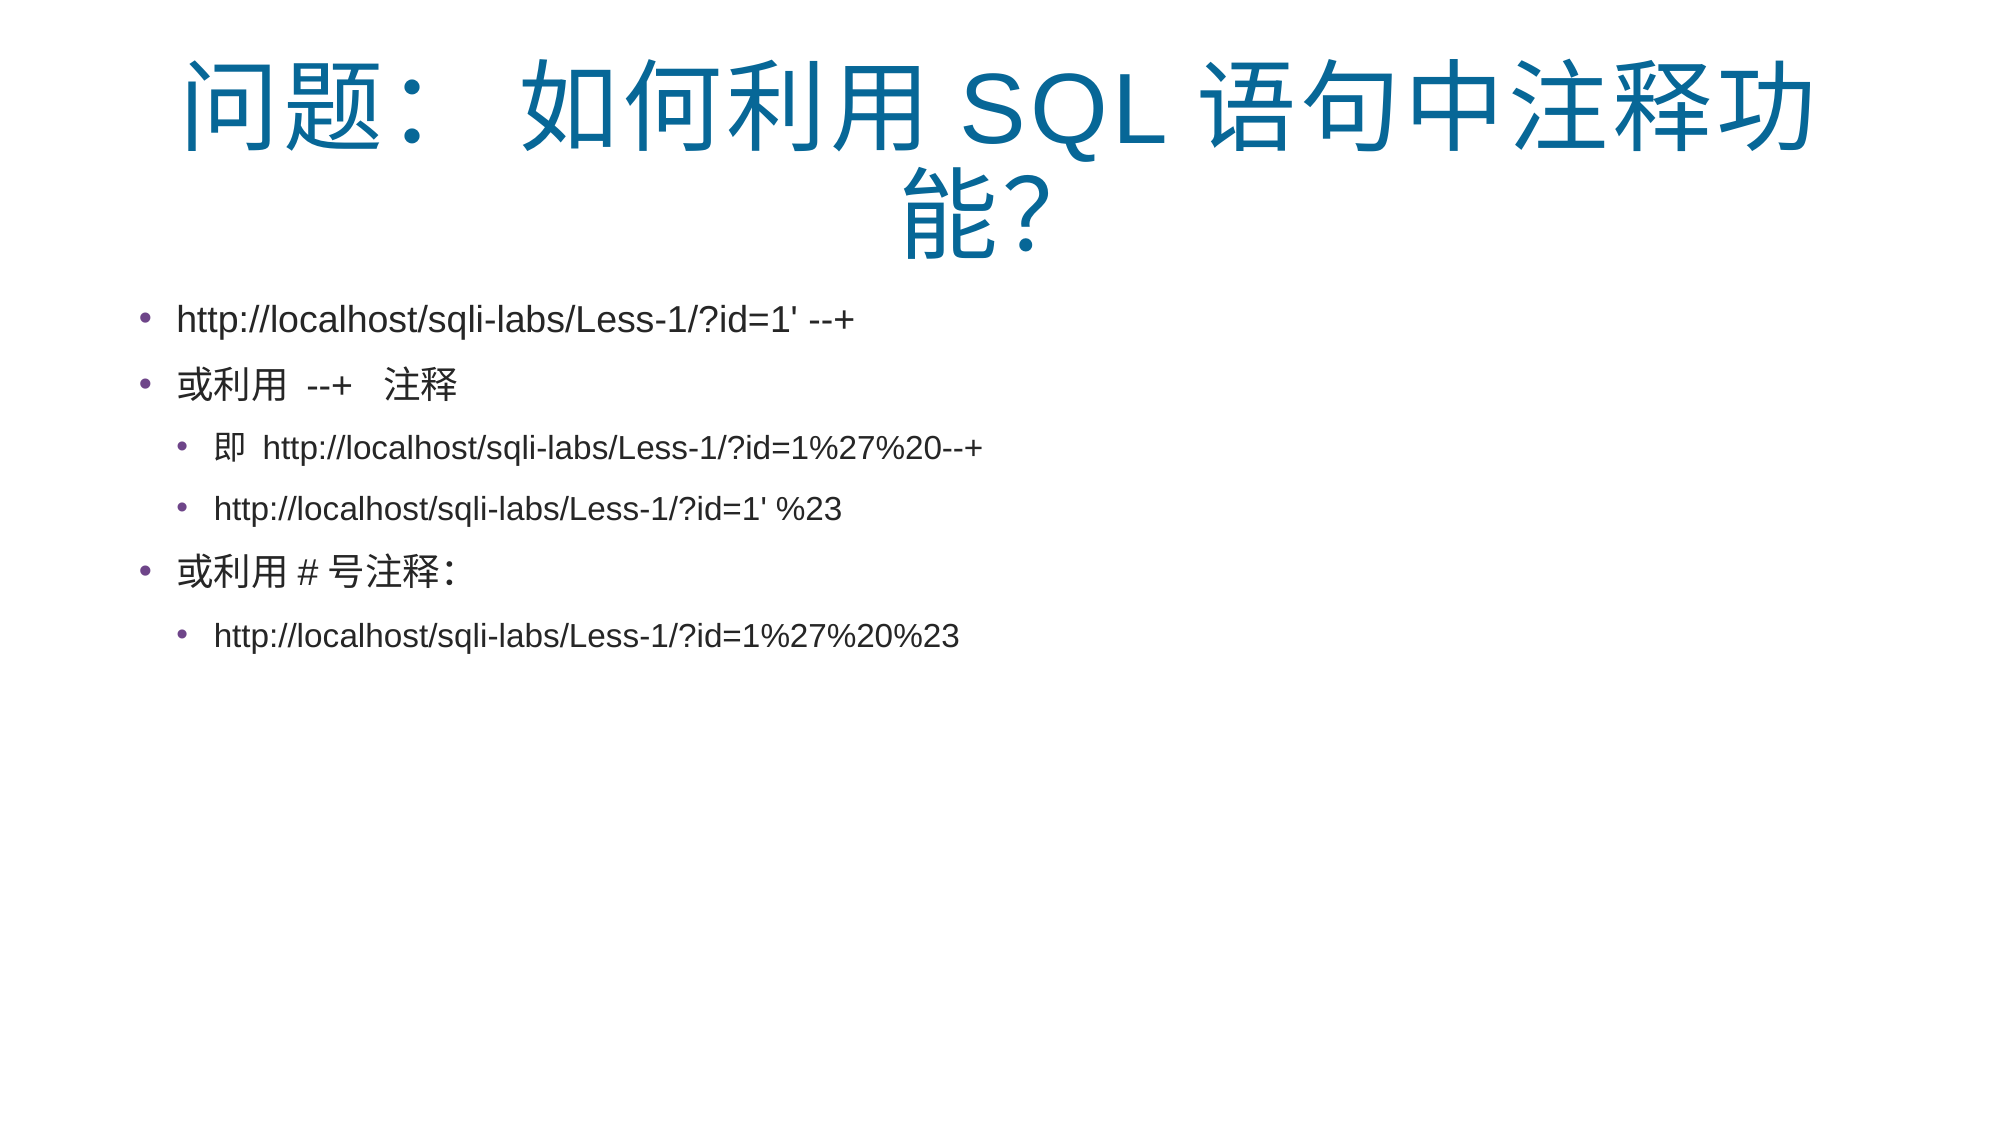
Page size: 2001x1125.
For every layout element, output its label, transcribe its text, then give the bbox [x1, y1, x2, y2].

list http://localhost/sqli-labs/Less-1/?id=1' --+ 或利用 --+ 注释 即 http://localhost/sqli-labs/Less-1/?id=1%27%20--+ http://localhost/sqli-labs/Less-1/?id=1' %23 或利用#号注释： http://localhost/sqli-labs/Less-1/?id=1%27%20%23 [123, 287, 1874, 988]
title 问题： 如何利用SQL语句中注释功能？ [125, 50, 1876, 250]
